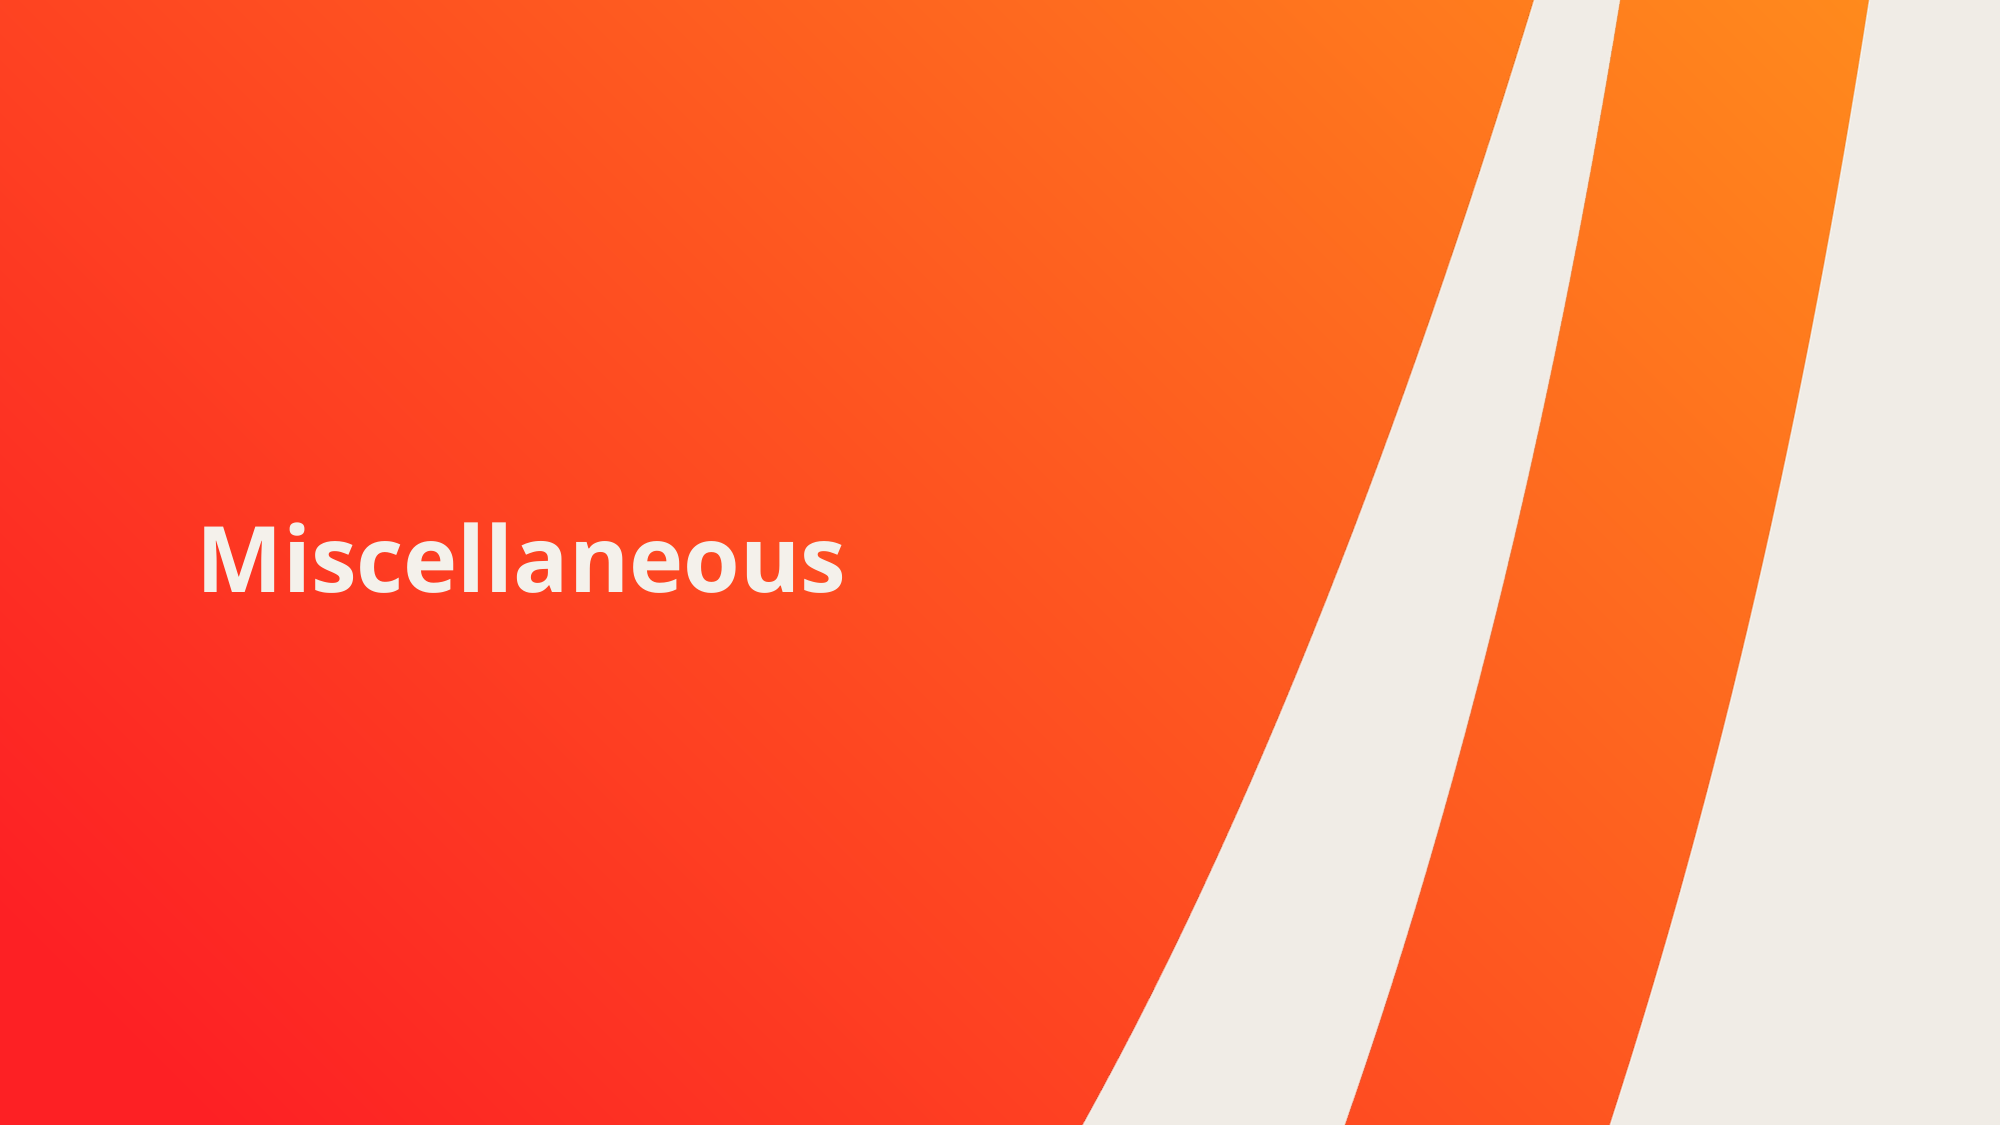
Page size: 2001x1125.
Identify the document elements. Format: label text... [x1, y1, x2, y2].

title Miscellaneous [181, 409, 1157, 716]
picture [0, 0, 2000, 1125]
